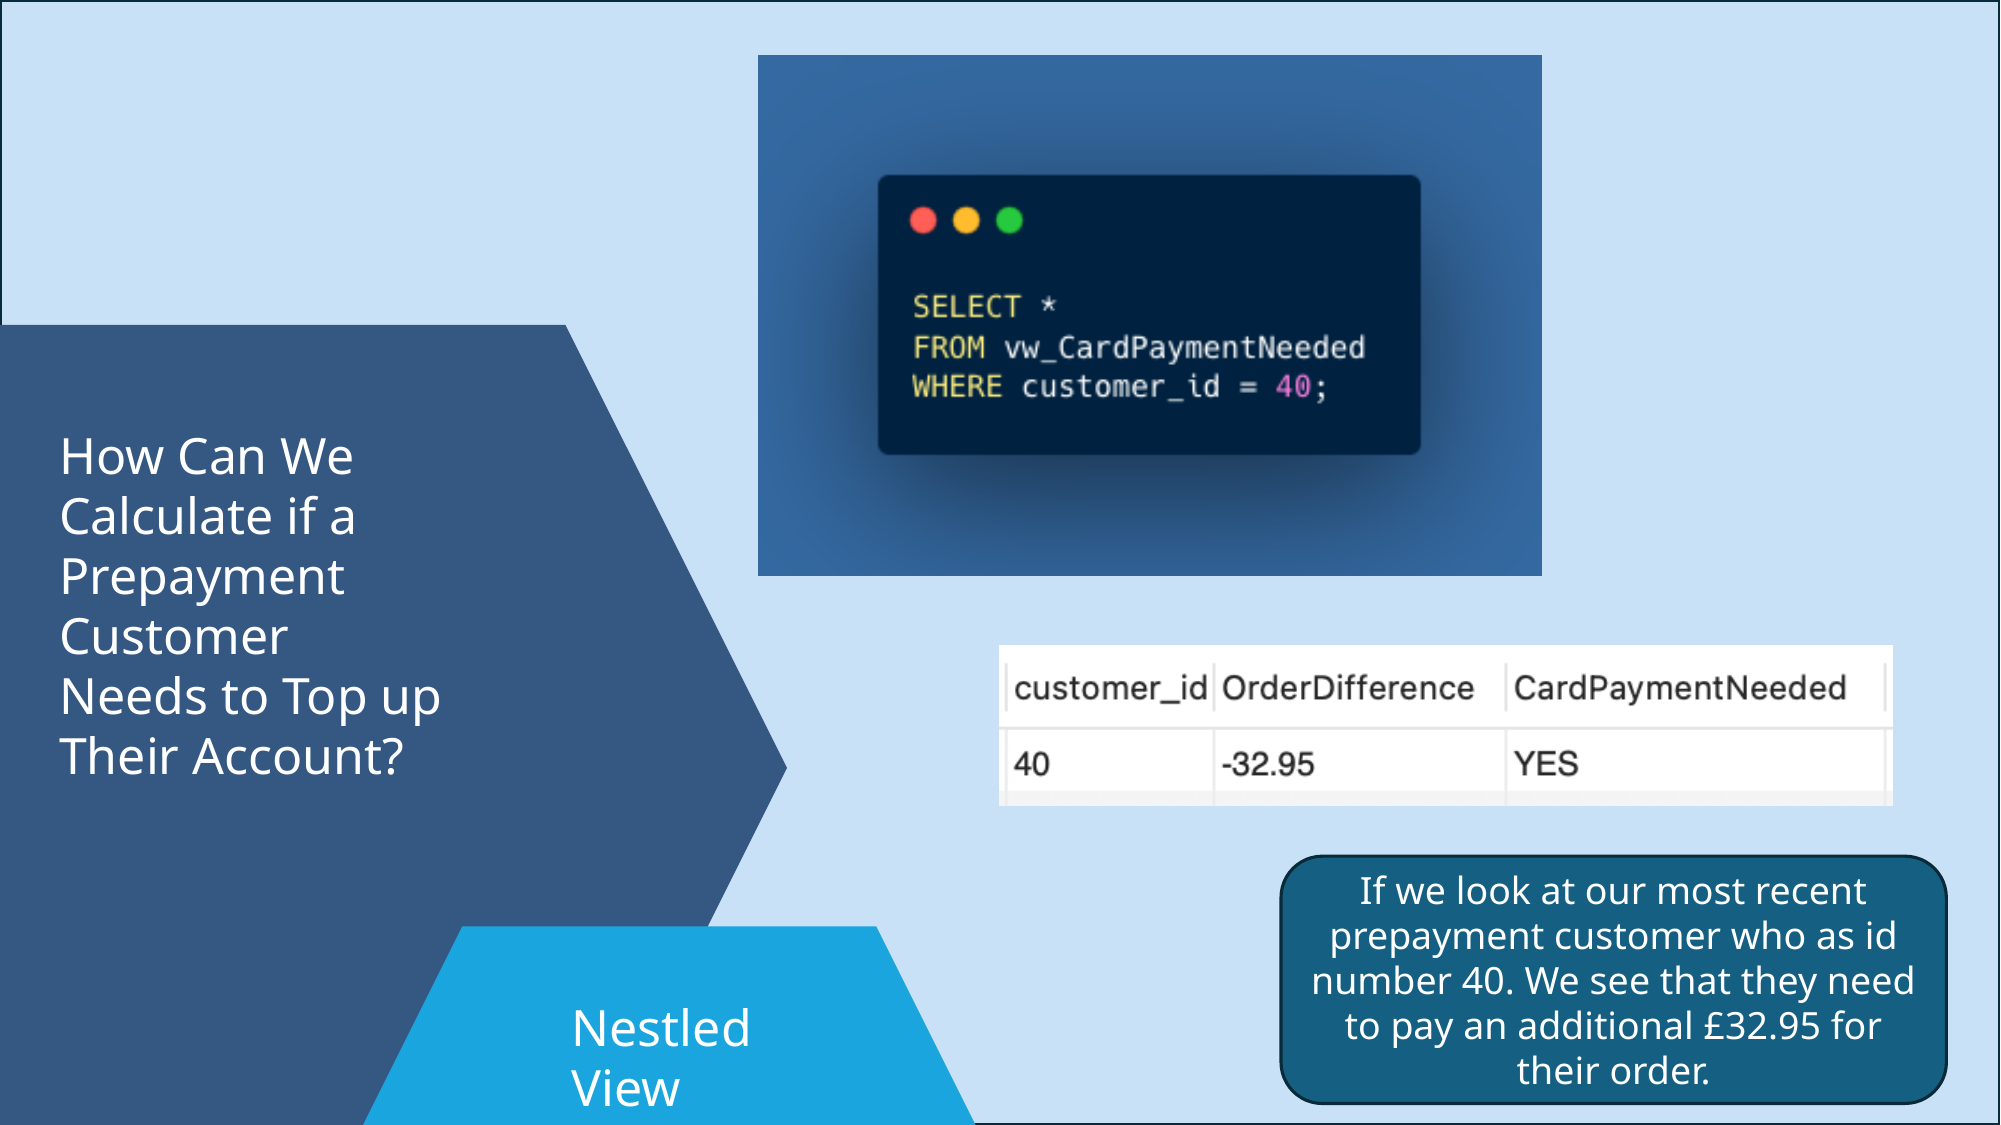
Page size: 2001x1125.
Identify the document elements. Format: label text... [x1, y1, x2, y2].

picture [999, 645, 1893, 806]
picture [758, 54, 1543, 577]
text_box [0, 323, 789, 1125]
text_box [0, 0, 2000, 1125]
text_box How Can We Calculate if a Prepayment Customer Needs to Top up Their Account? [44, 416, 458, 792]
text_box Nestled View [556, 988, 873, 1124]
text_box If we look at our most recent prepayment customer who as id number 40. We see that they need to pay an additional £32.95 for their order. [1279, 854, 1948, 1106]
text_box [361, 924, 978, 1125]
